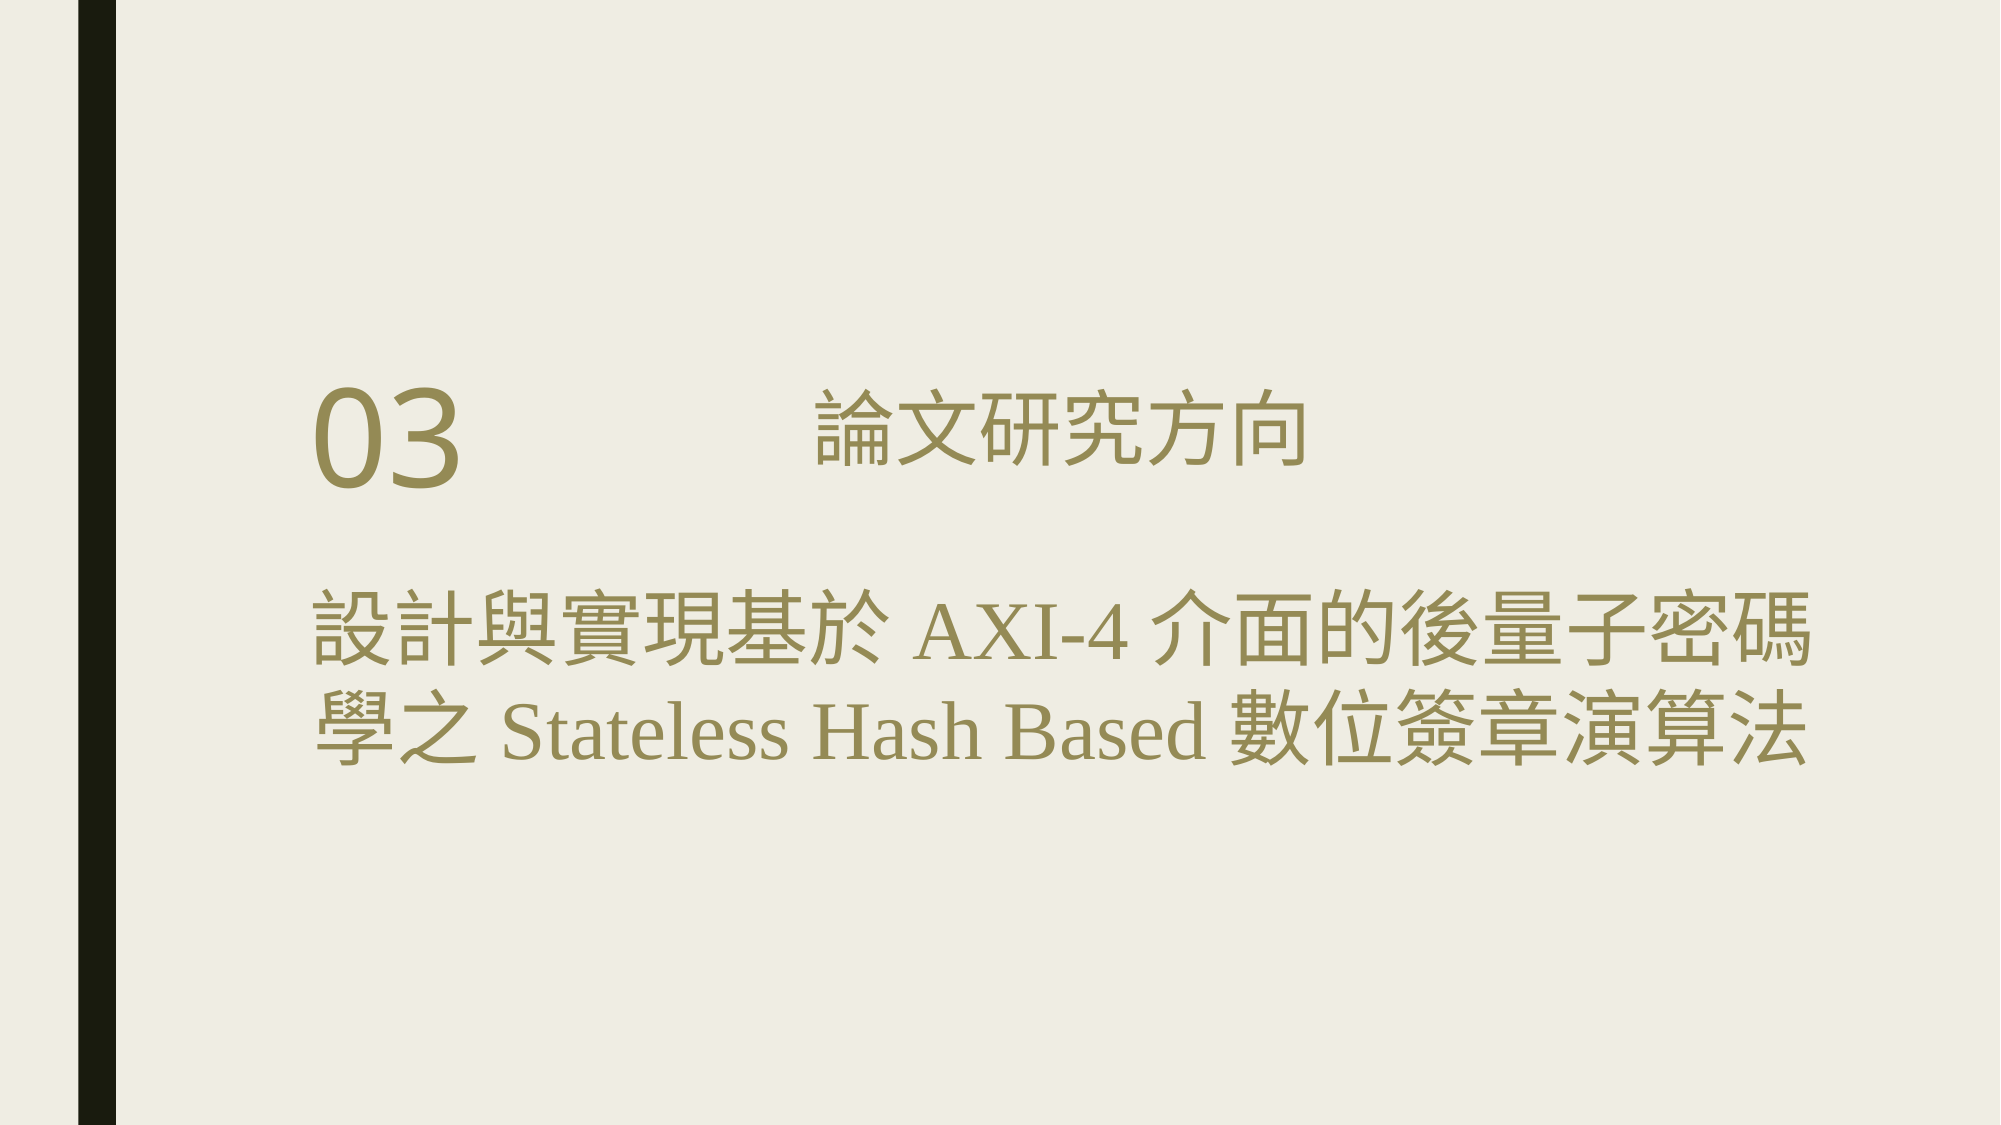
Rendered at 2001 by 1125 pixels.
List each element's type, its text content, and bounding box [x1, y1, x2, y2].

text_box 03 [256, 342, 520, 523]
text_box 論文研究方向 設計與實現基於AXI-4介面的後量子密碼學之Stateless Hash Based數位簽章演算法 [256, 368, 1869, 884]
